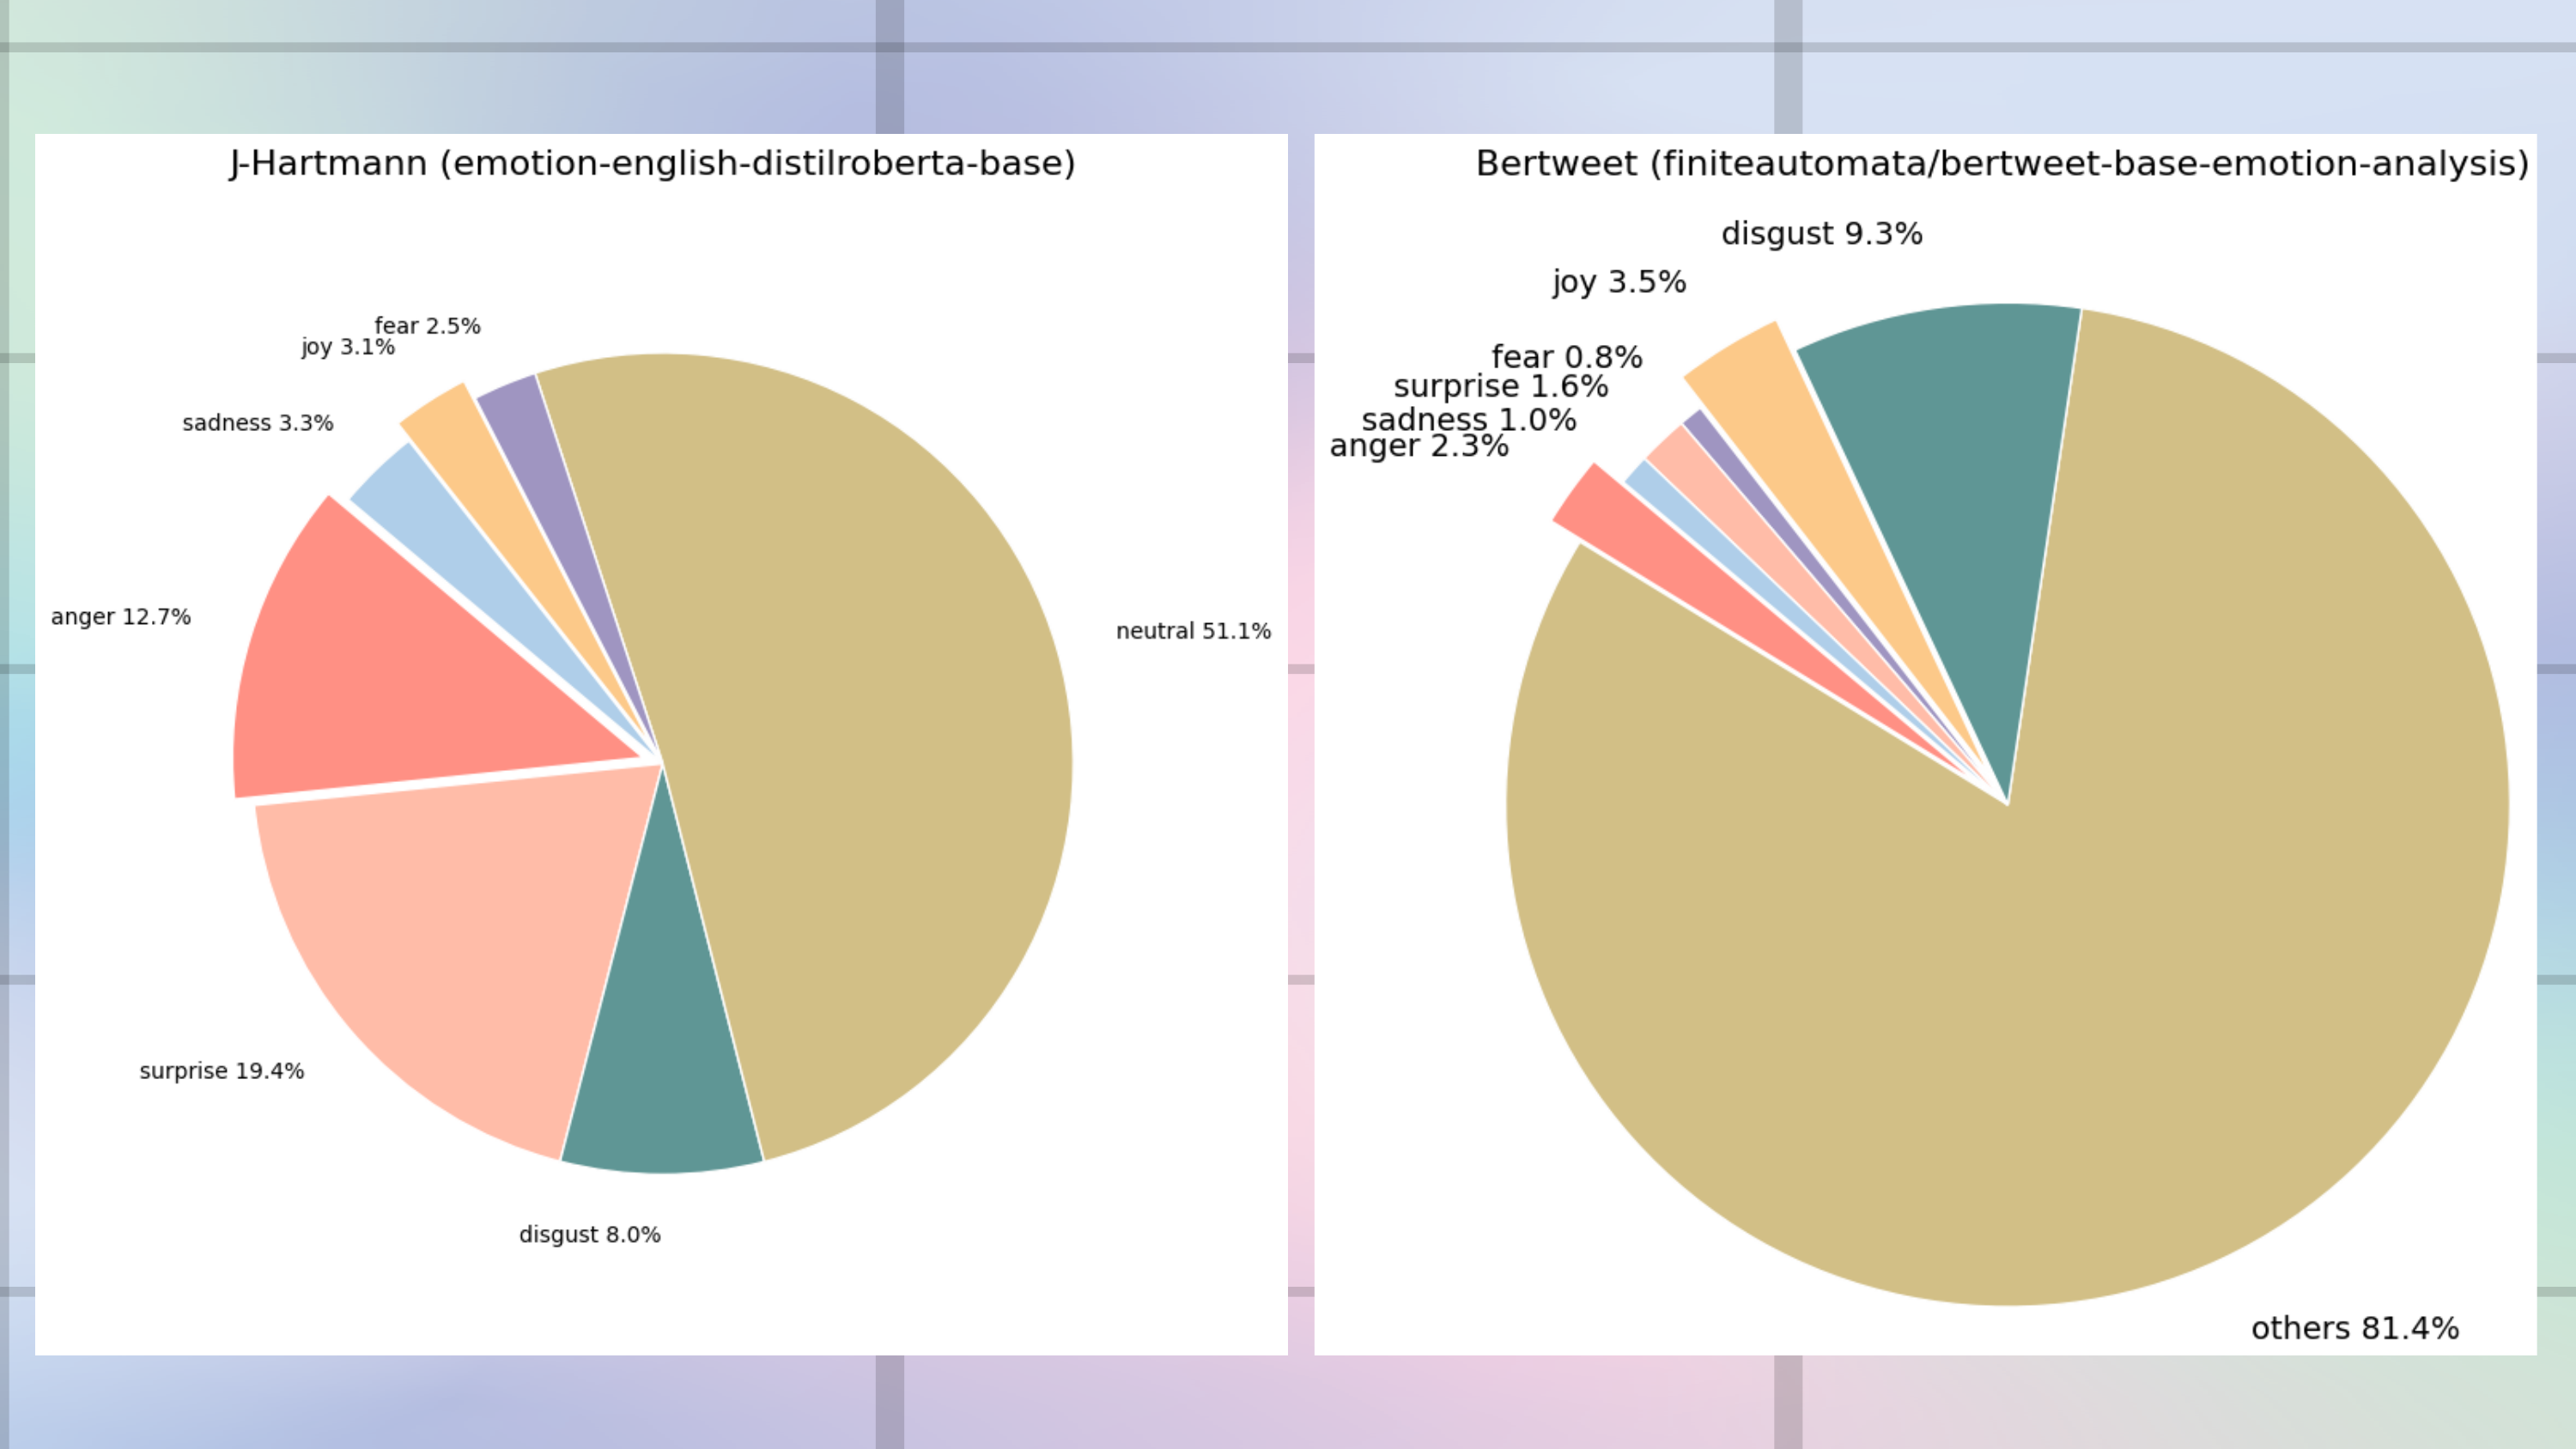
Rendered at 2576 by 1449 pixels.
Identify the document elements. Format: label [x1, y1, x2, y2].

text_box [0, 0, 2576, 1449]
